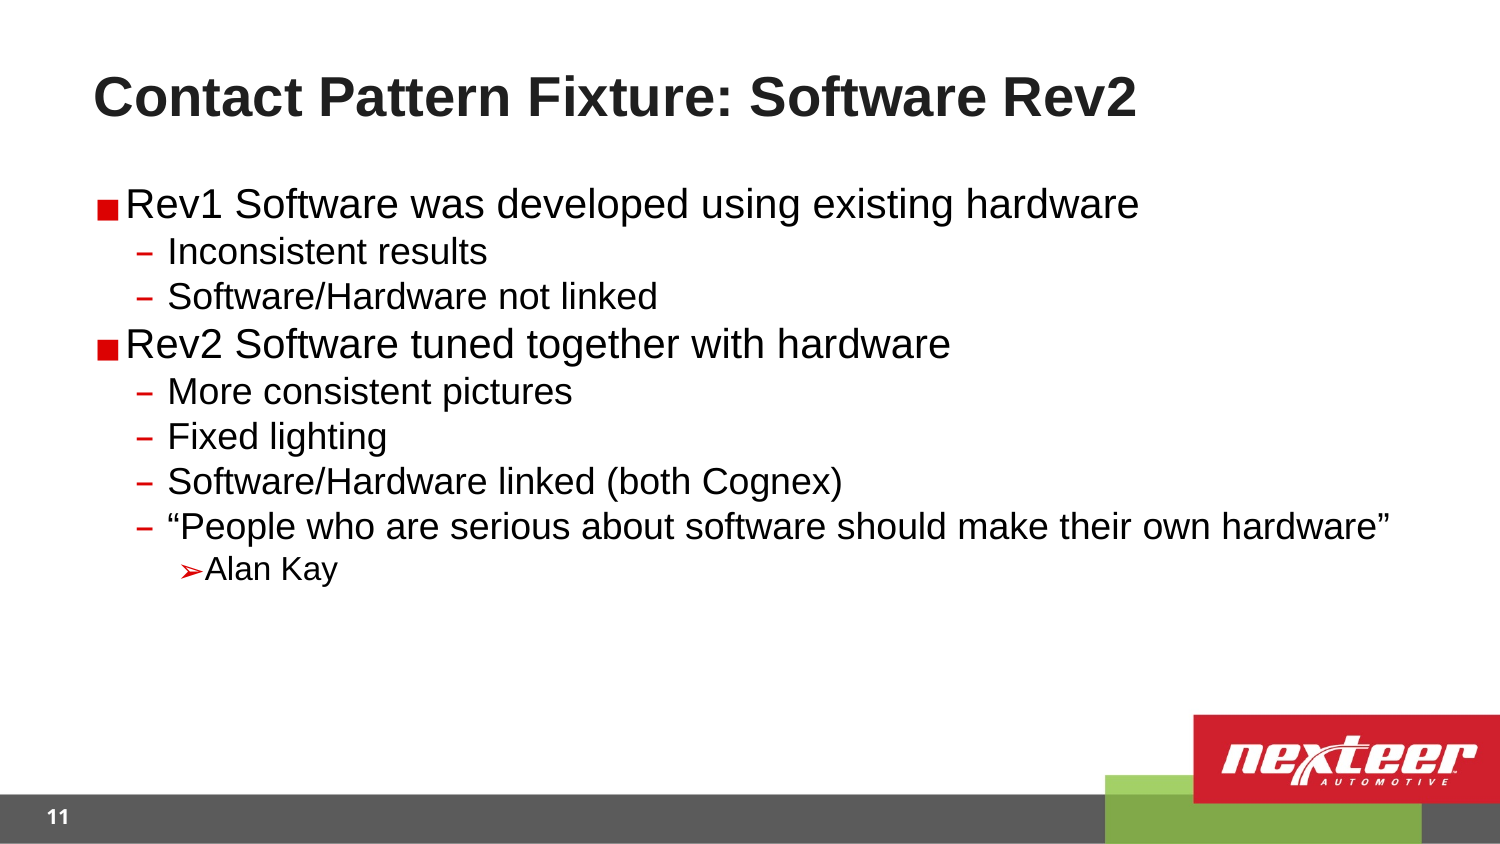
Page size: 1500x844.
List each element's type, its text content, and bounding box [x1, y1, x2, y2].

picture [0, 0, 1500, 844]
list Rev1 Software was developed using existing hardware Inconsistent results Software/Hardware not linked Rev2 Software tuned together with hardware More consistent pictures Fixed lighting Software/Hardware linked (both Cognex) “People who are serious about software should make their own hardware” Alan Kay [85, 172, 1426, 706]
title Contact Pattern Fixture: Software Rev2 [85, 56, 1421, 133]
